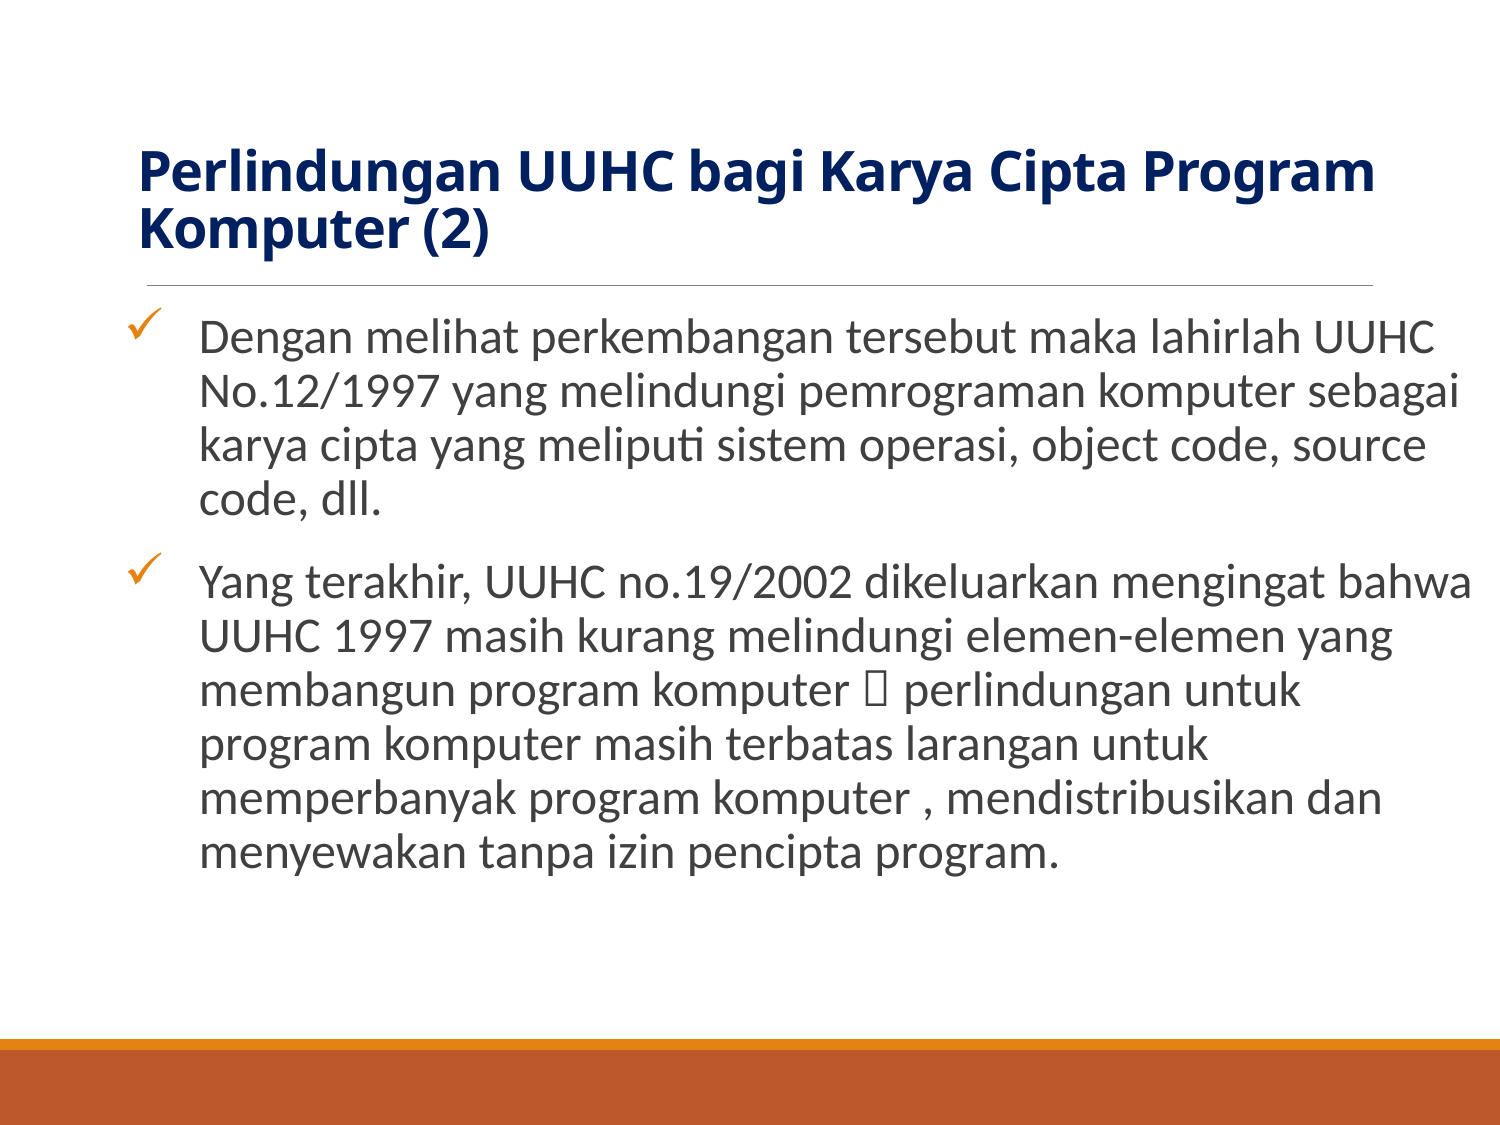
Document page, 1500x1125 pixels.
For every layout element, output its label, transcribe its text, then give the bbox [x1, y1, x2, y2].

list Dengan melihat perkembangan tersebut maka lahirlah UUHC No.12/1997 yang melindungi pemrograman komputer sebagai karya cipta yang meliputi sistem operasi, object code, source code, dll. Yang terakhir, UUHC no.19/2002 dikeluarkan mengingat bahwa UUHC 1997 masih kurang melindungi elemen-elemen yang membangun program komputer  perlindungan untuk program komputer masih terbatas larangan untuk memperbanyak program komputer , mendistribusikan dan menyewakan tanpa izin pencipta program. [123, 302, 1474, 1125]
title Perlindungan UUHC bagi Karya Cipta Program Komputer (2) [122, 137, 1473, 268]
